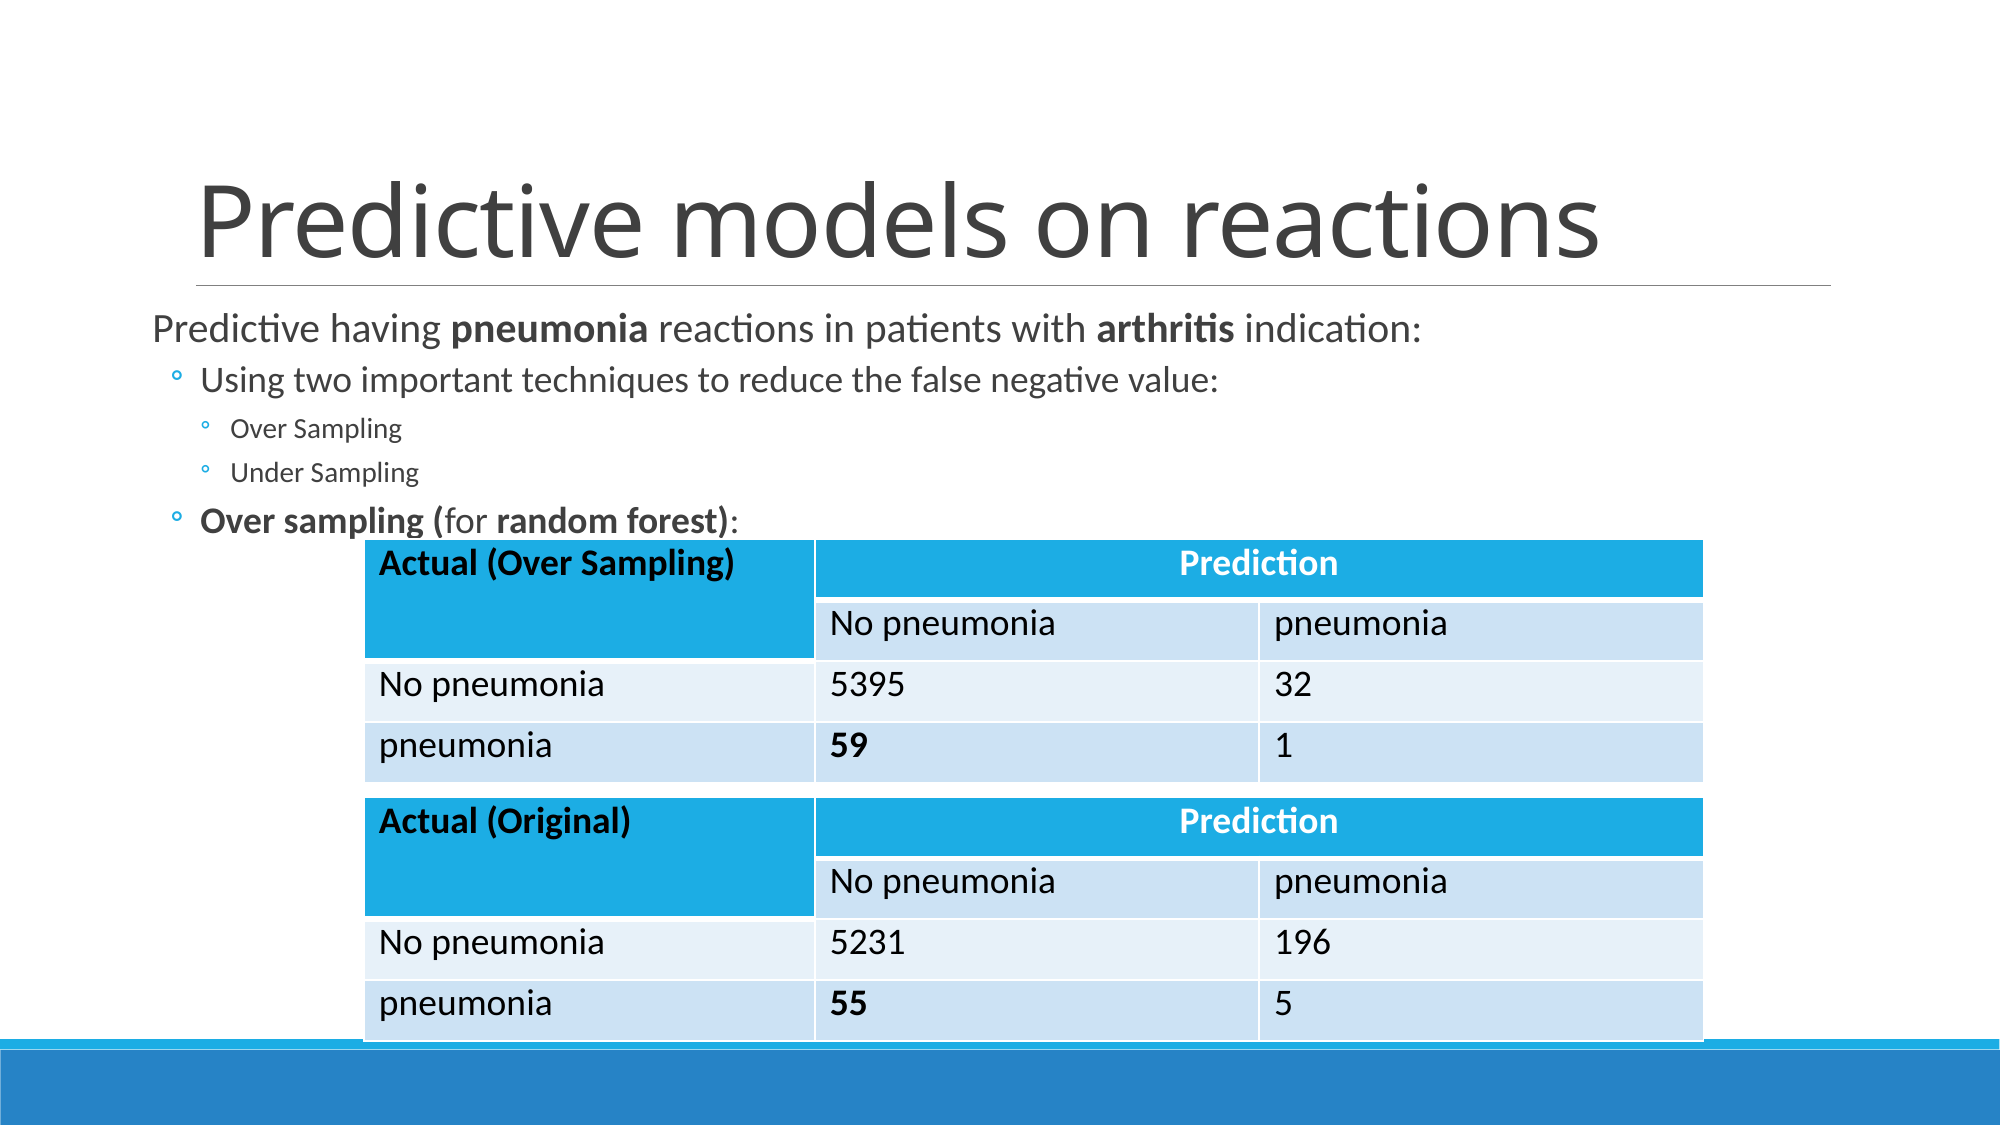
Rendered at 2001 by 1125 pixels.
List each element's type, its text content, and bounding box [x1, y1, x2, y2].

table_cell 55 [816, 981, 1258, 1040]
table_cell No pneumonia [816, 861, 1258, 918]
table_header Actual (Over Sampling) [365, 540, 814, 658]
table_cell No pneumonia [365, 664, 814, 721]
list Predictive having pneumonia reactions in patients with arthritis indication: Using two important techniques to reduce the false negative value: Over Sampling Under Sampling Over sampling (for random forest): [137, 299, 1863, 1125]
table_cell 5231 [816, 920, 1258, 979]
table_cell 5 [1260, 981, 1703, 1040]
table_cell 5395 [816, 662, 1258, 721]
table_cell No pneumonia [365, 922, 814, 979]
table_cell 59 [816, 723, 1258, 782]
table_cell pneumonia [1260, 861, 1703, 918]
table_cell 196 [1260, 920, 1703, 979]
table_cell 32 [1260, 662, 1703, 721]
table_header Prediction [816, 798, 1703, 856]
table_cell pneumonia [365, 981, 814, 1040]
table_header Prediction [816, 540, 1703, 597]
table_cell No pneumonia [816, 603, 1258, 660]
table_cell pneumonia [365, 723, 814, 782]
title Predictive models on reactions [180, 47, 1830, 285]
table_cell 1 [1260, 723, 1703, 782]
table_header Actual (Original) [365, 798, 814, 916]
table_cell pneumonia [1260, 603, 1703, 660]
